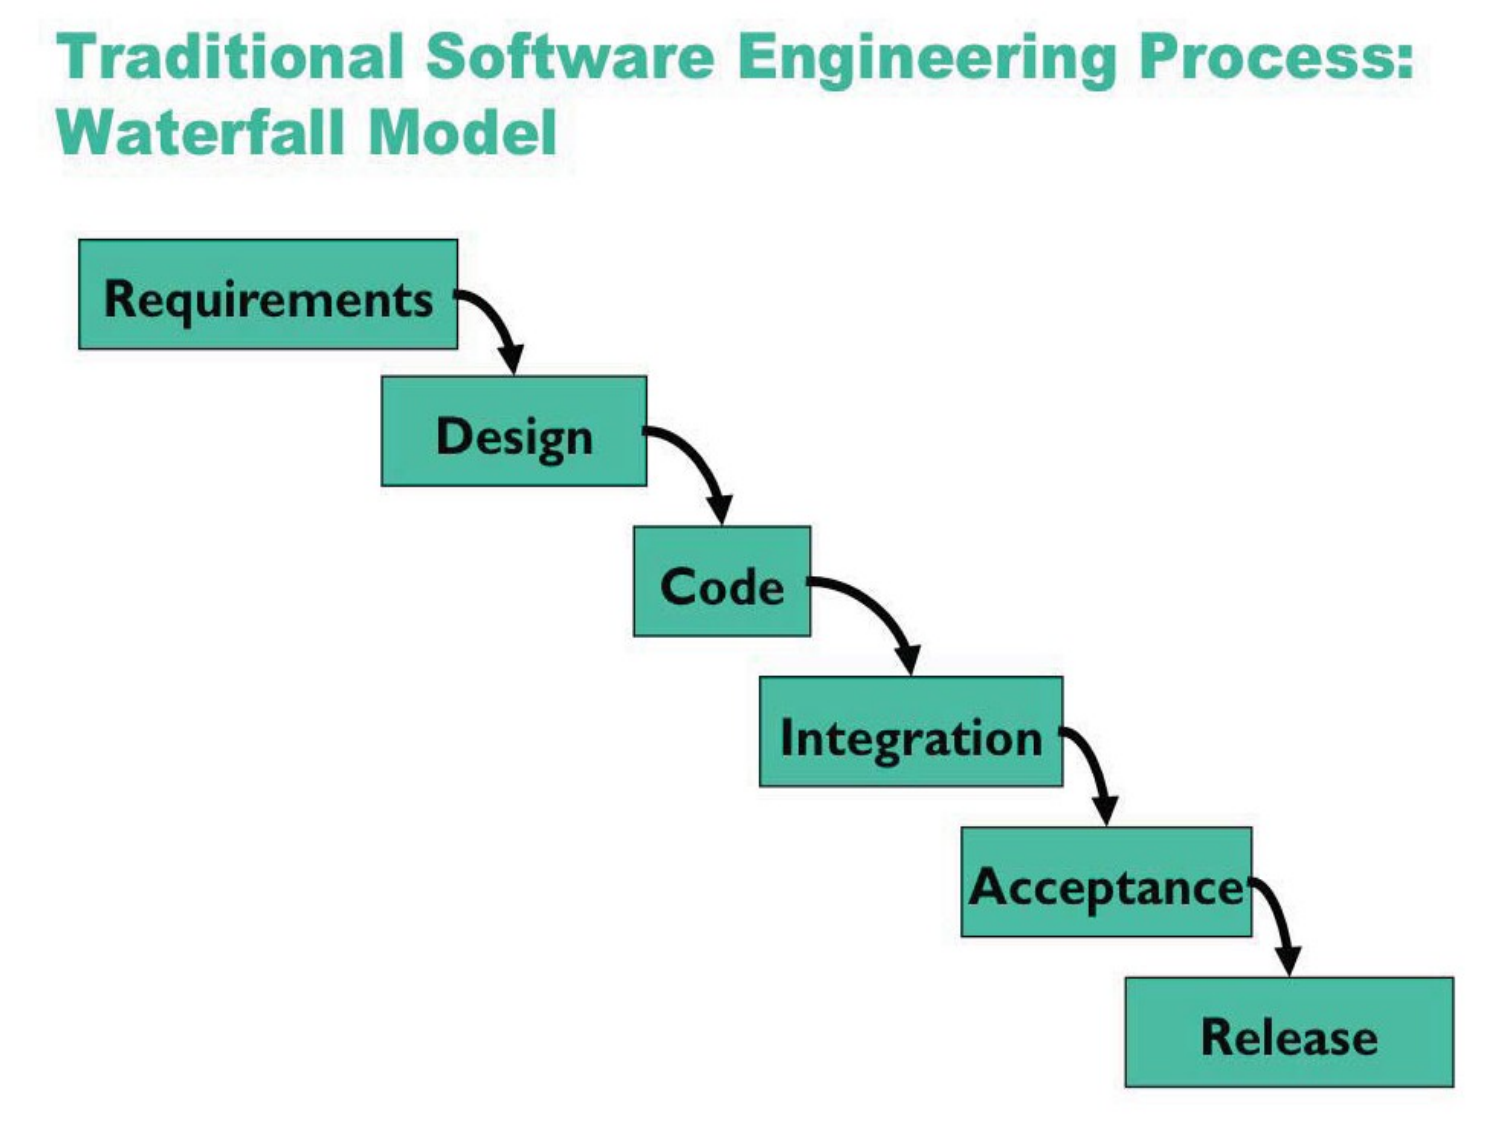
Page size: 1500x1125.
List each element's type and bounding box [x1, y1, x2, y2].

text_box [0, 0, 1498, 1123]
